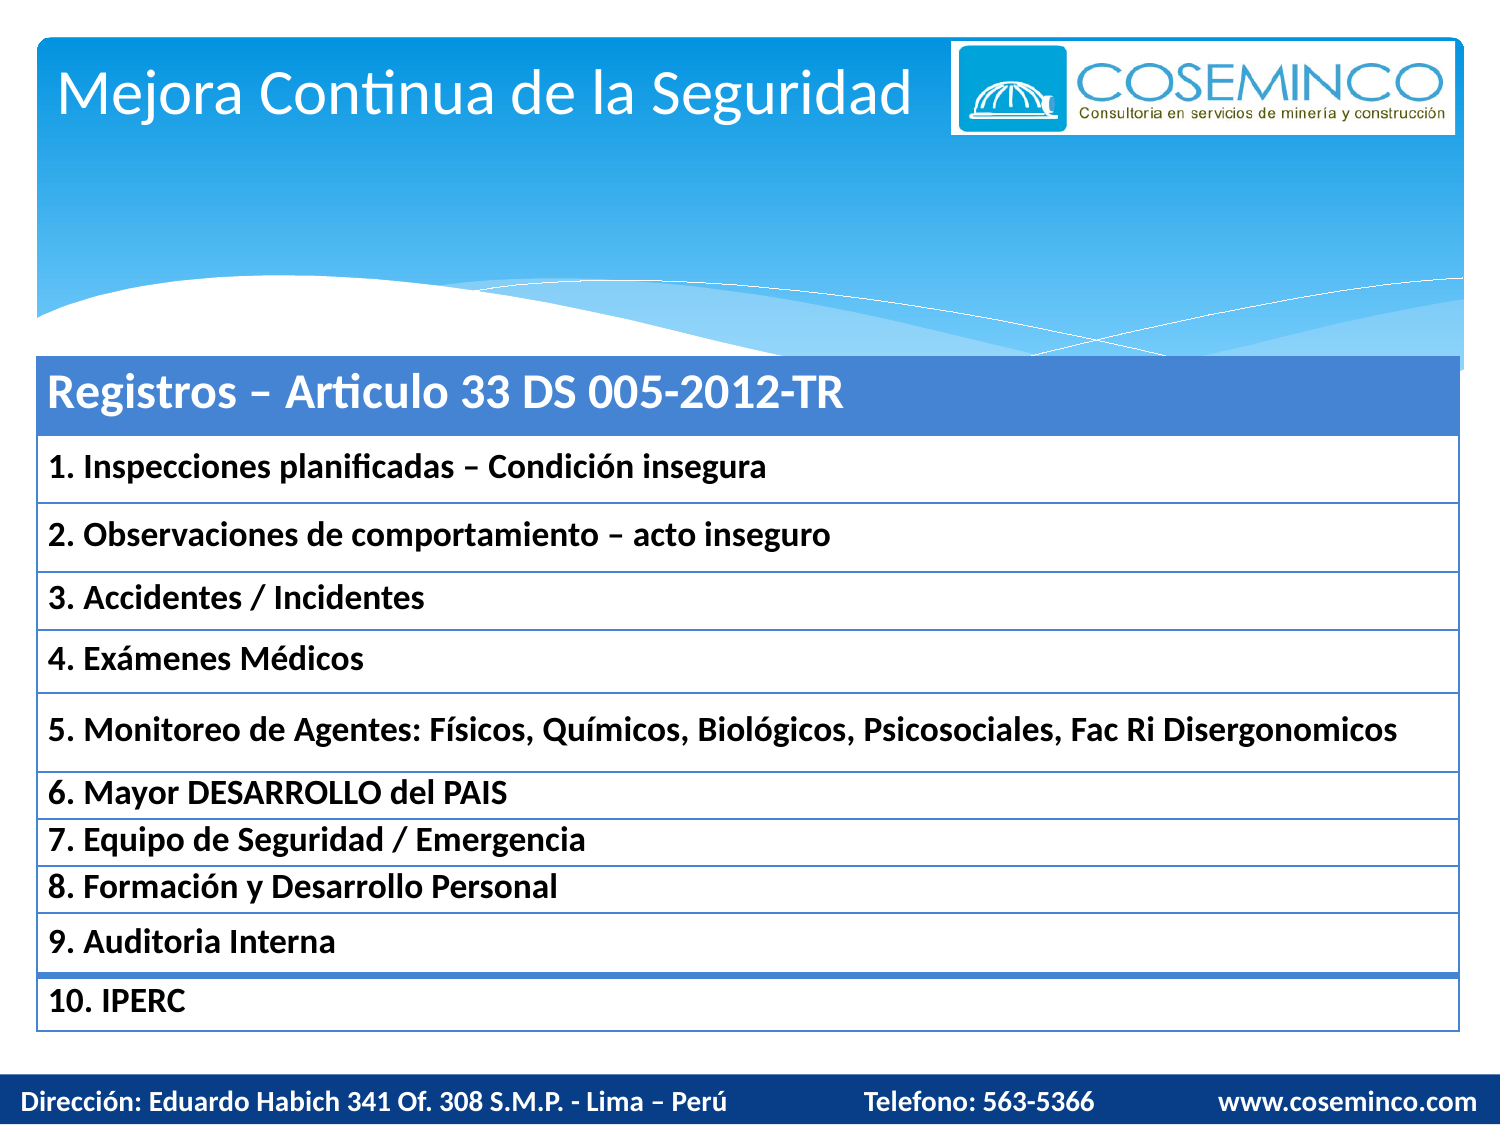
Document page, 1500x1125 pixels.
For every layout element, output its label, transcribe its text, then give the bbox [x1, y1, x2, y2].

picture [1022, 83, 1057, 119]
picture [1022, 92, 1028, 107]
table_cell 2. Observaciones de comportamiento – acto inseguro [38, 504, 1458, 571]
table_cell 6. Mayor DESARROLLO del PAIS [38, 773, 1458, 818]
table_cell 7. Equipo de Seguridad / Emergencia [38, 820, 1458, 865]
table_cell 1. Inspecciones planificadas – Condición insegura [38, 436, 1458, 502]
table_header Registros – Articulo 33 DS 005-2012-TR [38, 358, 1458, 435]
picture [1022, 42, 1456, 135]
table_cell 3. Accidentes / Incidentes [38, 573, 1458, 629]
table_cell 8. Formación y Desarrollo Personal [38, 867, 1458, 912]
table_cell 4. Exámenes Médicos [38, 631, 1458, 692]
table_cell 10. IPERC [38, 979, 1458, 1030]
title Mejora Continua de la Seguridad [41, 42, 1022, 196]
table_cell 5. Monitoreo de Agentes: Físicos, Químicos, Biológicos, Psicosociales, Fac Ri Disergonomicos [38, 694, 1458, 771]
table_cell 9. Auditoria Interna [38, 914, 1458, 972]
